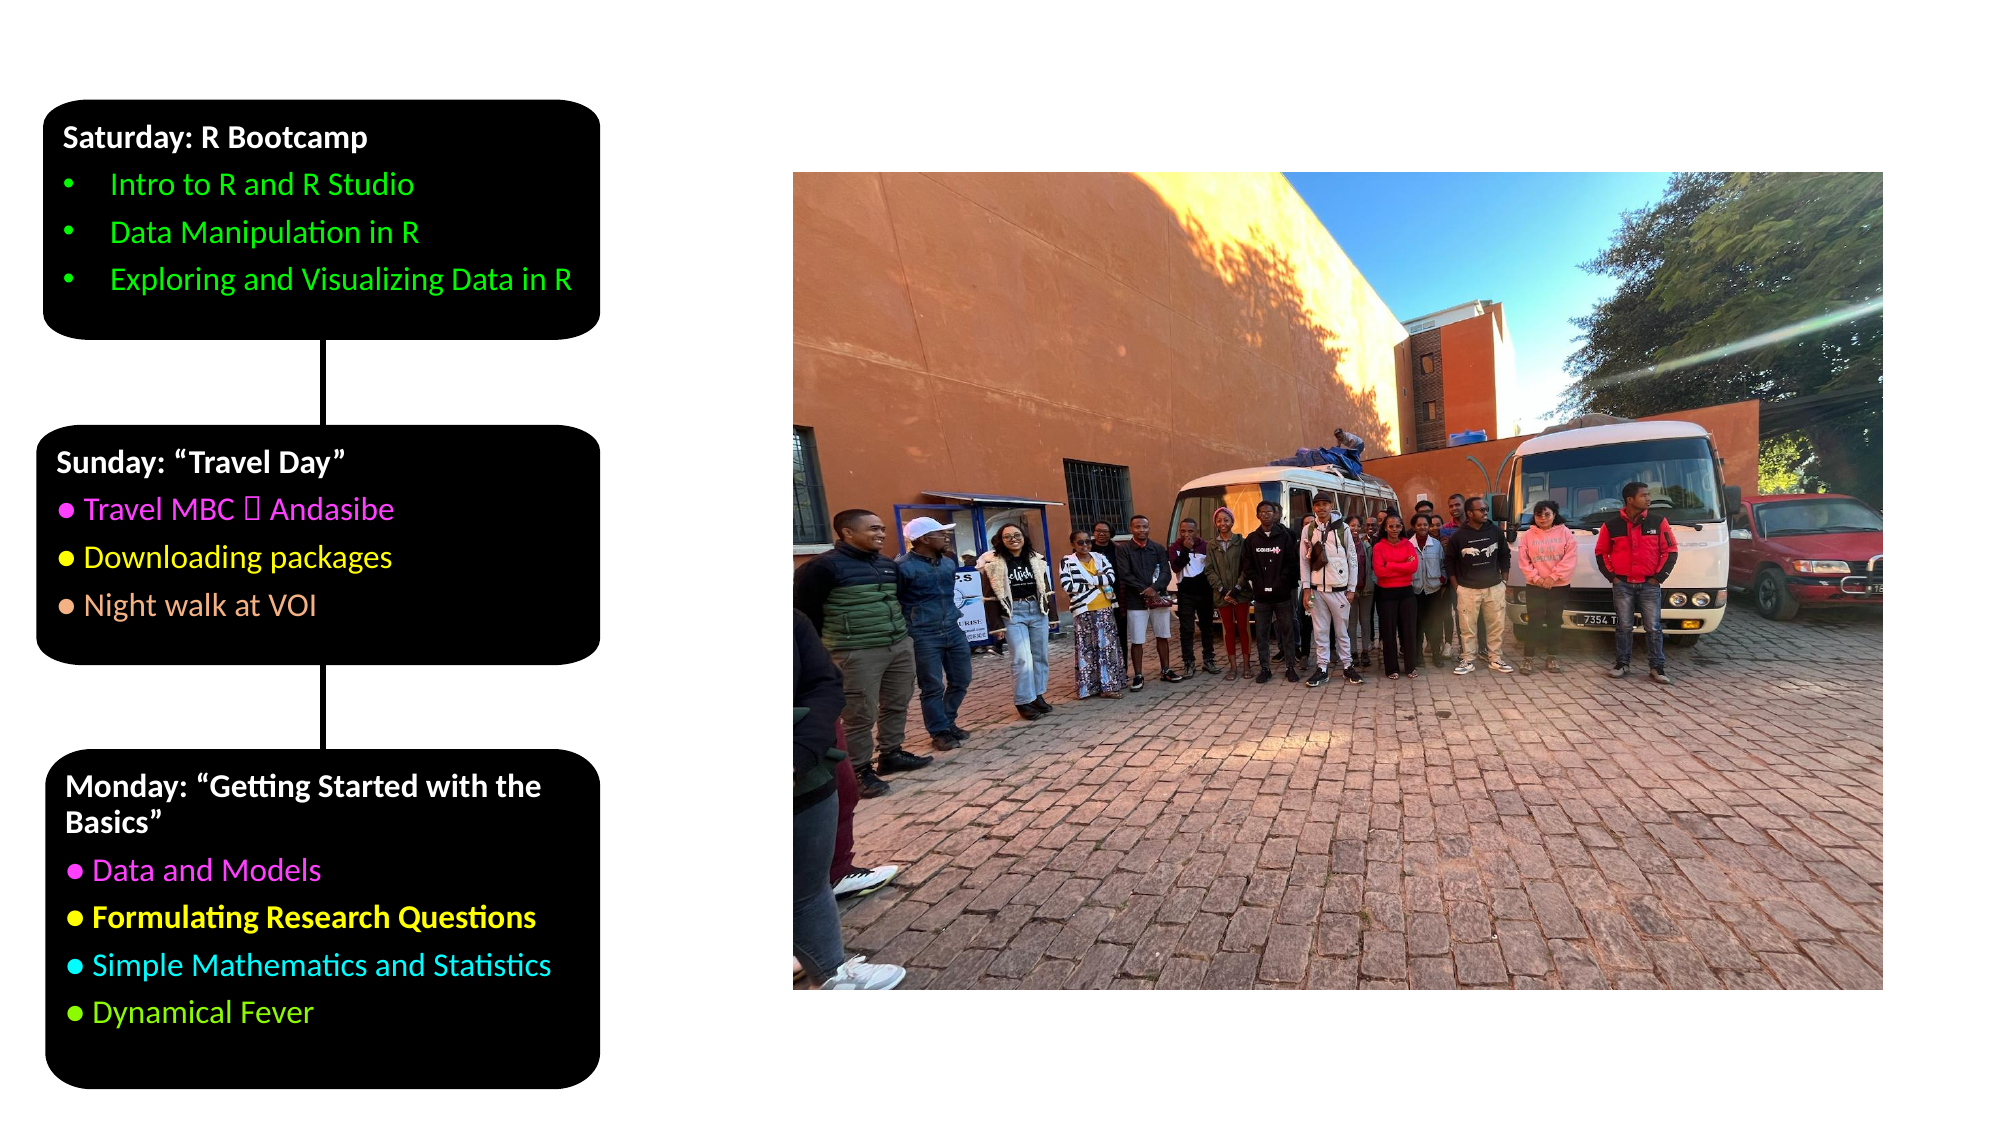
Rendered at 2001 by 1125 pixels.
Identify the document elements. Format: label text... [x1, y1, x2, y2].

picture [793, 172, 1883, 990]
text_box Sunday: “Travel Day” ● Travel MBC  Andasibe ● Downloading packages ● Night walk at VOI [39, 427, 322, 663]
text_box Sunday: “Travel Day” ● Travel MBC  Andasibe ● Downloading packages ● Night walk at VOI [323, 427, 597, 663]
text_box Saturday: R Bootcamp Intro to R and R Studio Data Manipulation in R Exploring and Visualizing Data in R [46, 102, 597, 337]
text_box Monday: “Getting Started with the Basics” ● Data and Models ● Formulating Research Questions ● Simple Mathematics and Statistics ● Dynamical Fever [48, 752, 597, 1087]
